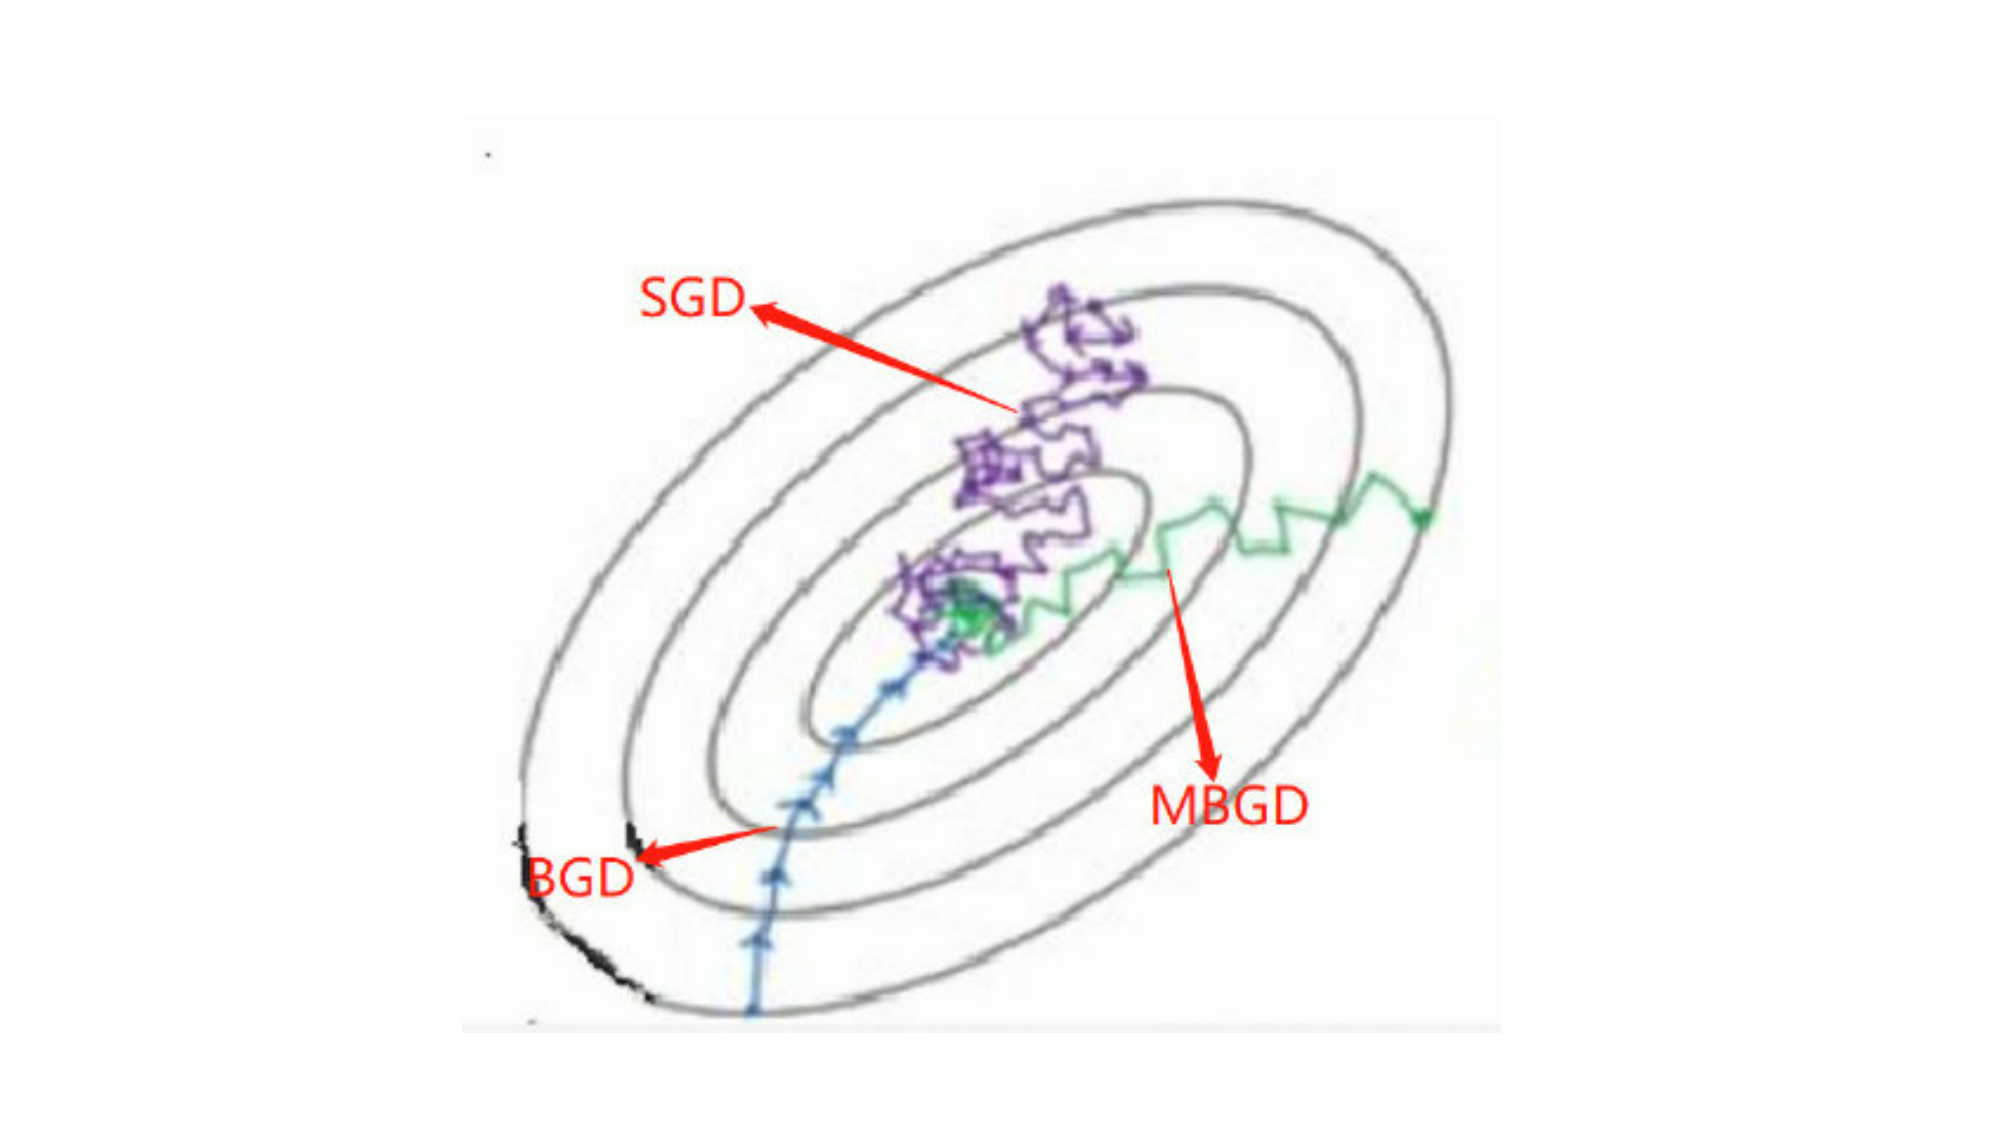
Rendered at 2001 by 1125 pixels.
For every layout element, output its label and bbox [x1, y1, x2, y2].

picture [462, 116, 1501, 1033]
